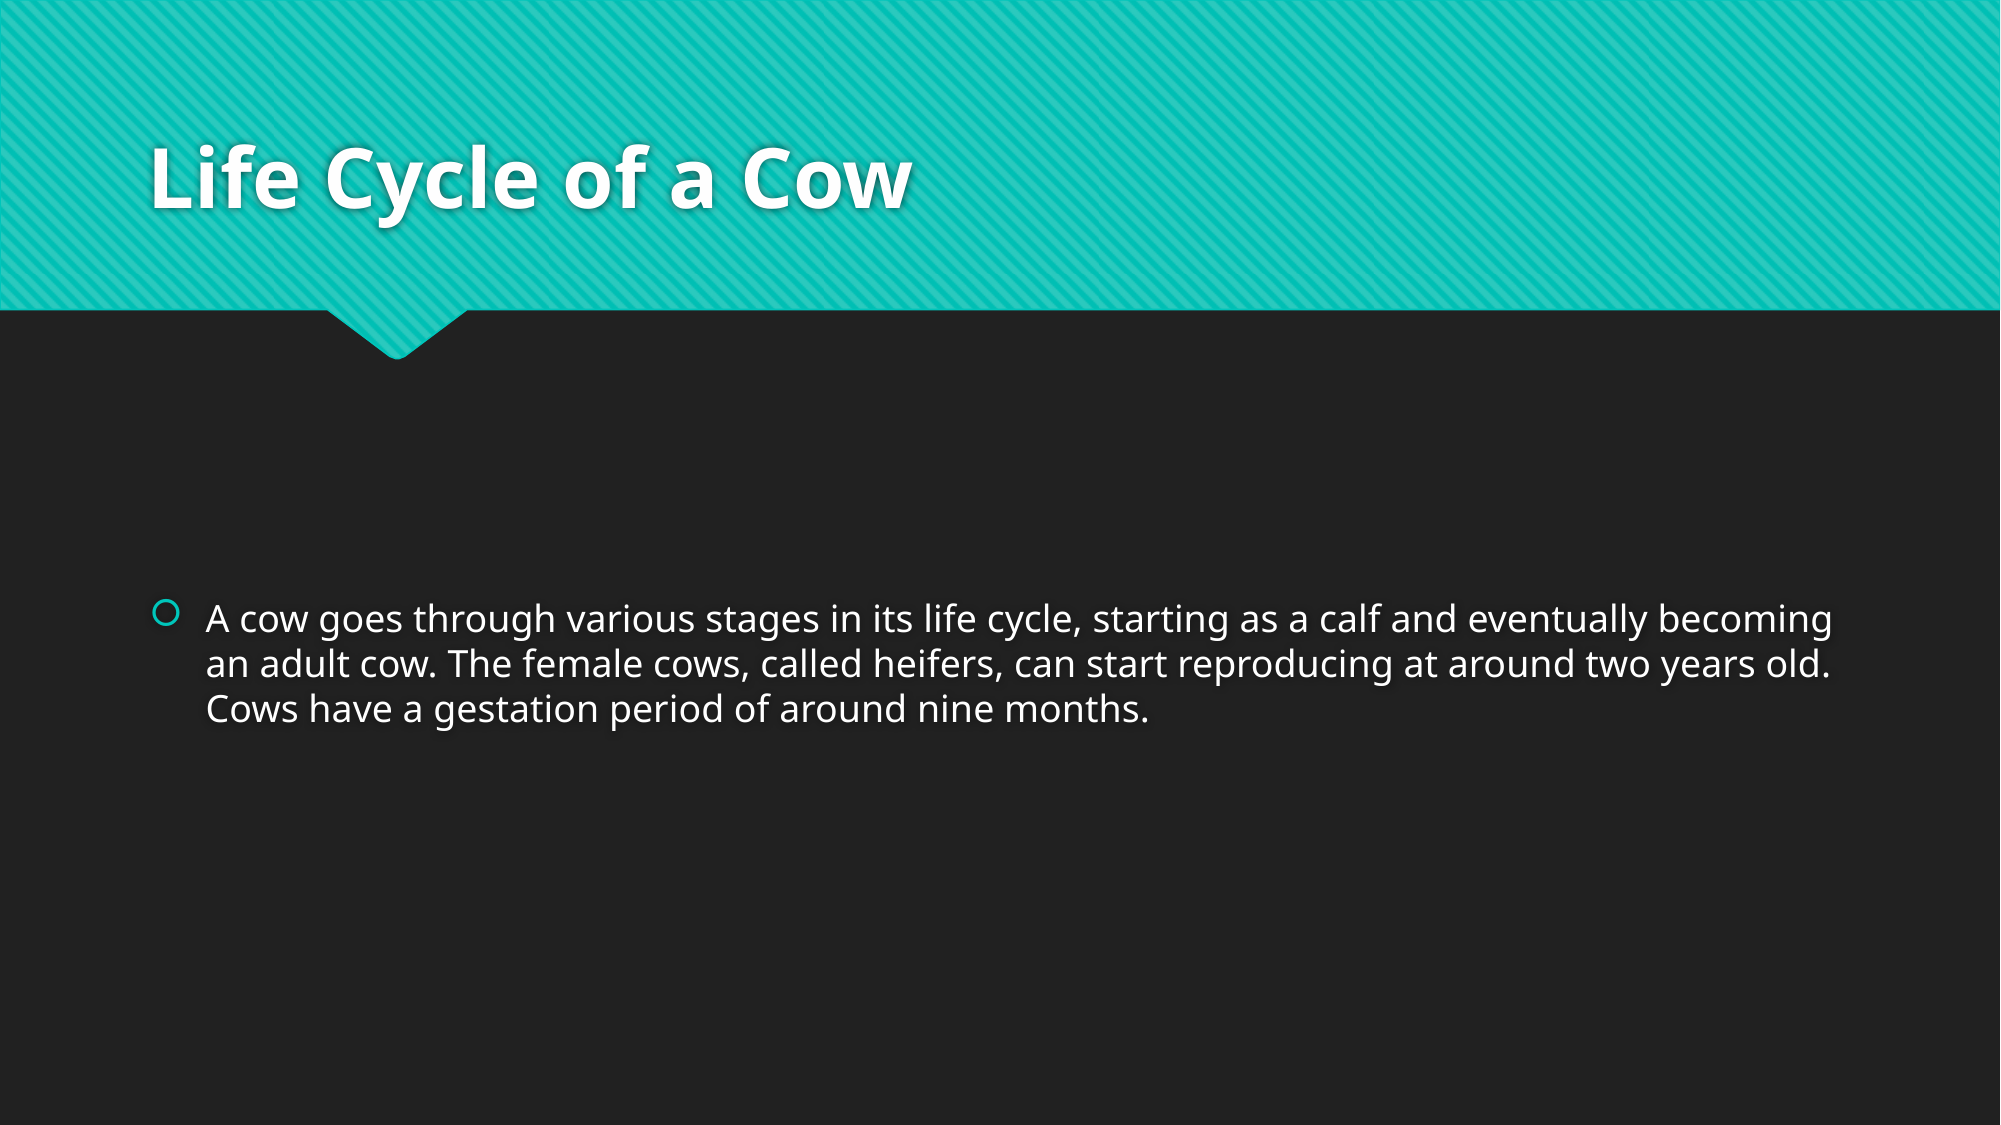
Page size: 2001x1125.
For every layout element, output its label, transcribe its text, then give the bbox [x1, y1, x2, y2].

title Life Cycle of a Cow [132, 73, 1868, 233]
list A cow goes through various stages in its life cycle, starting as a calf and eventually becoming an adult cow. The female cows, called heifers, can start reproducing at around two years old. Cows have a gestation period of around nine months. [134, 364, 1866, 962]
